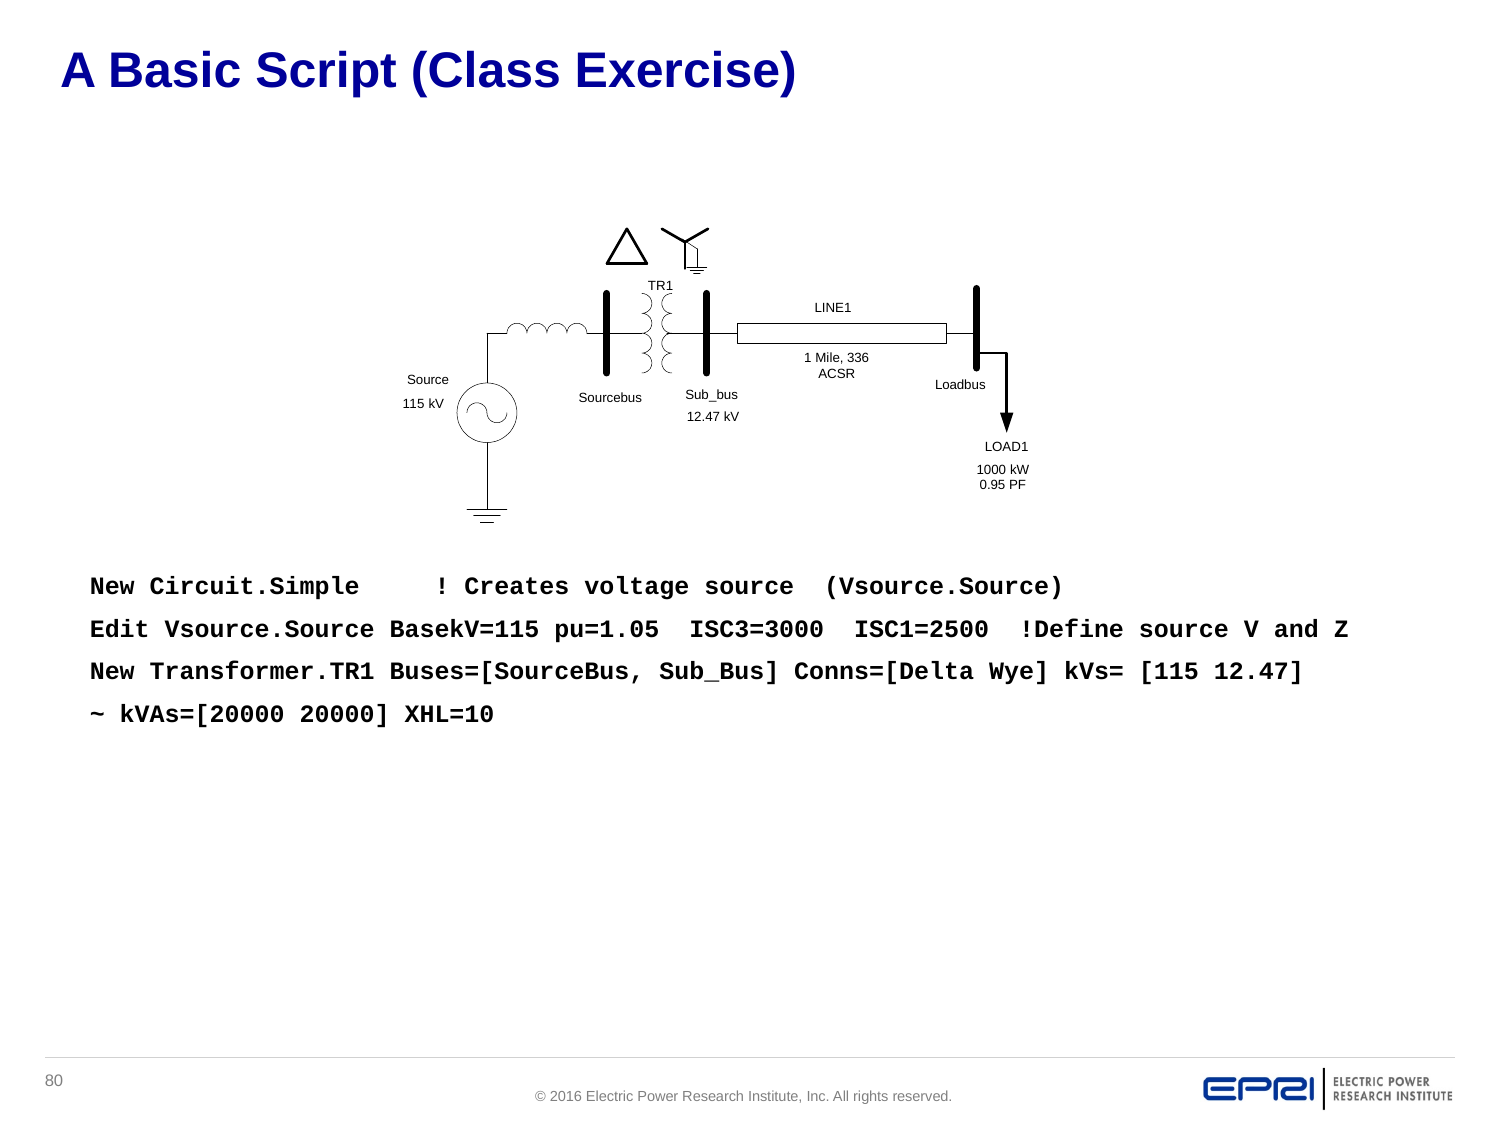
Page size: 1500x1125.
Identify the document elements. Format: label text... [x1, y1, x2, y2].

picture [1200, 1064, 1455, 1113]
title A Basic Script (Class Exercise) [44, 29, 1456, 151]
picture [399, 224, 1032, 526]
text_box New Circuit.Simple ! Creates voltage source (Vsource.Source) Edit Vsource.Source BasekV=115 pu=1.05 ISC3=3000 ISC1=2500 !Define source V and Z New Transformer.TR1 Buses=[SourceBus, Sub_Bus] Conns=[Delta Wye] kVs= [115 12.47] ~ kVAs=[20000 20000] XHL=10 [74, 562, 1438, 777]
